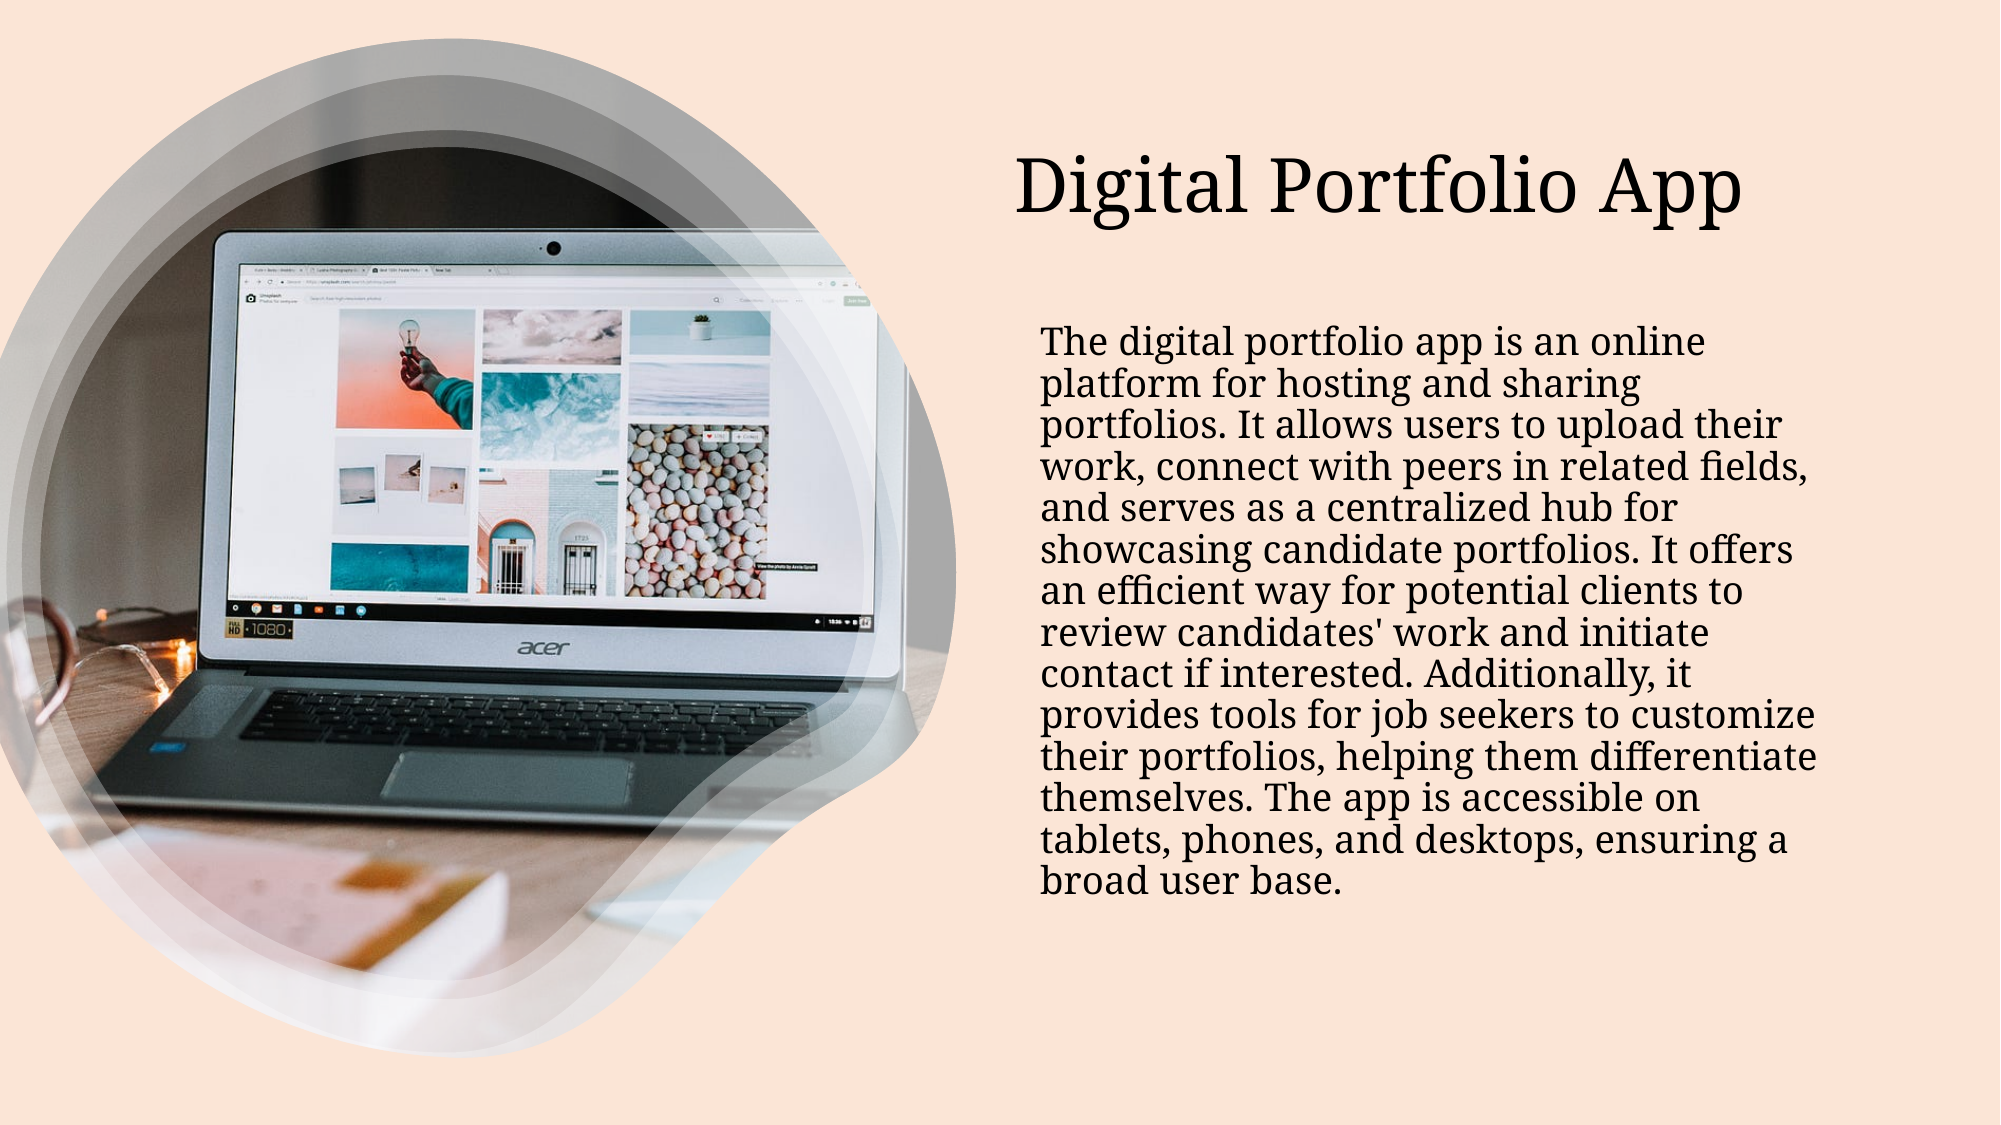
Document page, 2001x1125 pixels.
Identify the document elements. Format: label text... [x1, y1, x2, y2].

title Digital Portfolio App [1025, 0, 1817, 237]
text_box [0, 0, 1025, 1125]
list The digital portfolio app is an online platform for hosting and sharing portfolios. It allows users to upload their work, connect with peers in related fields, and serves as a centralized hub for showcasing candidate portfolios. It offers an efficient way for potential clients to review candidates' work and initiate contact if interested. Additionally, it provides tools for job seekers to customize their portfolios, helping them differentiate themselves. The app is accessible on tablets, phones, and desktops, ensuring a broad user base. [1025, 314, 1842, 912]
text_box [1025, 0, 2000, 1125]
